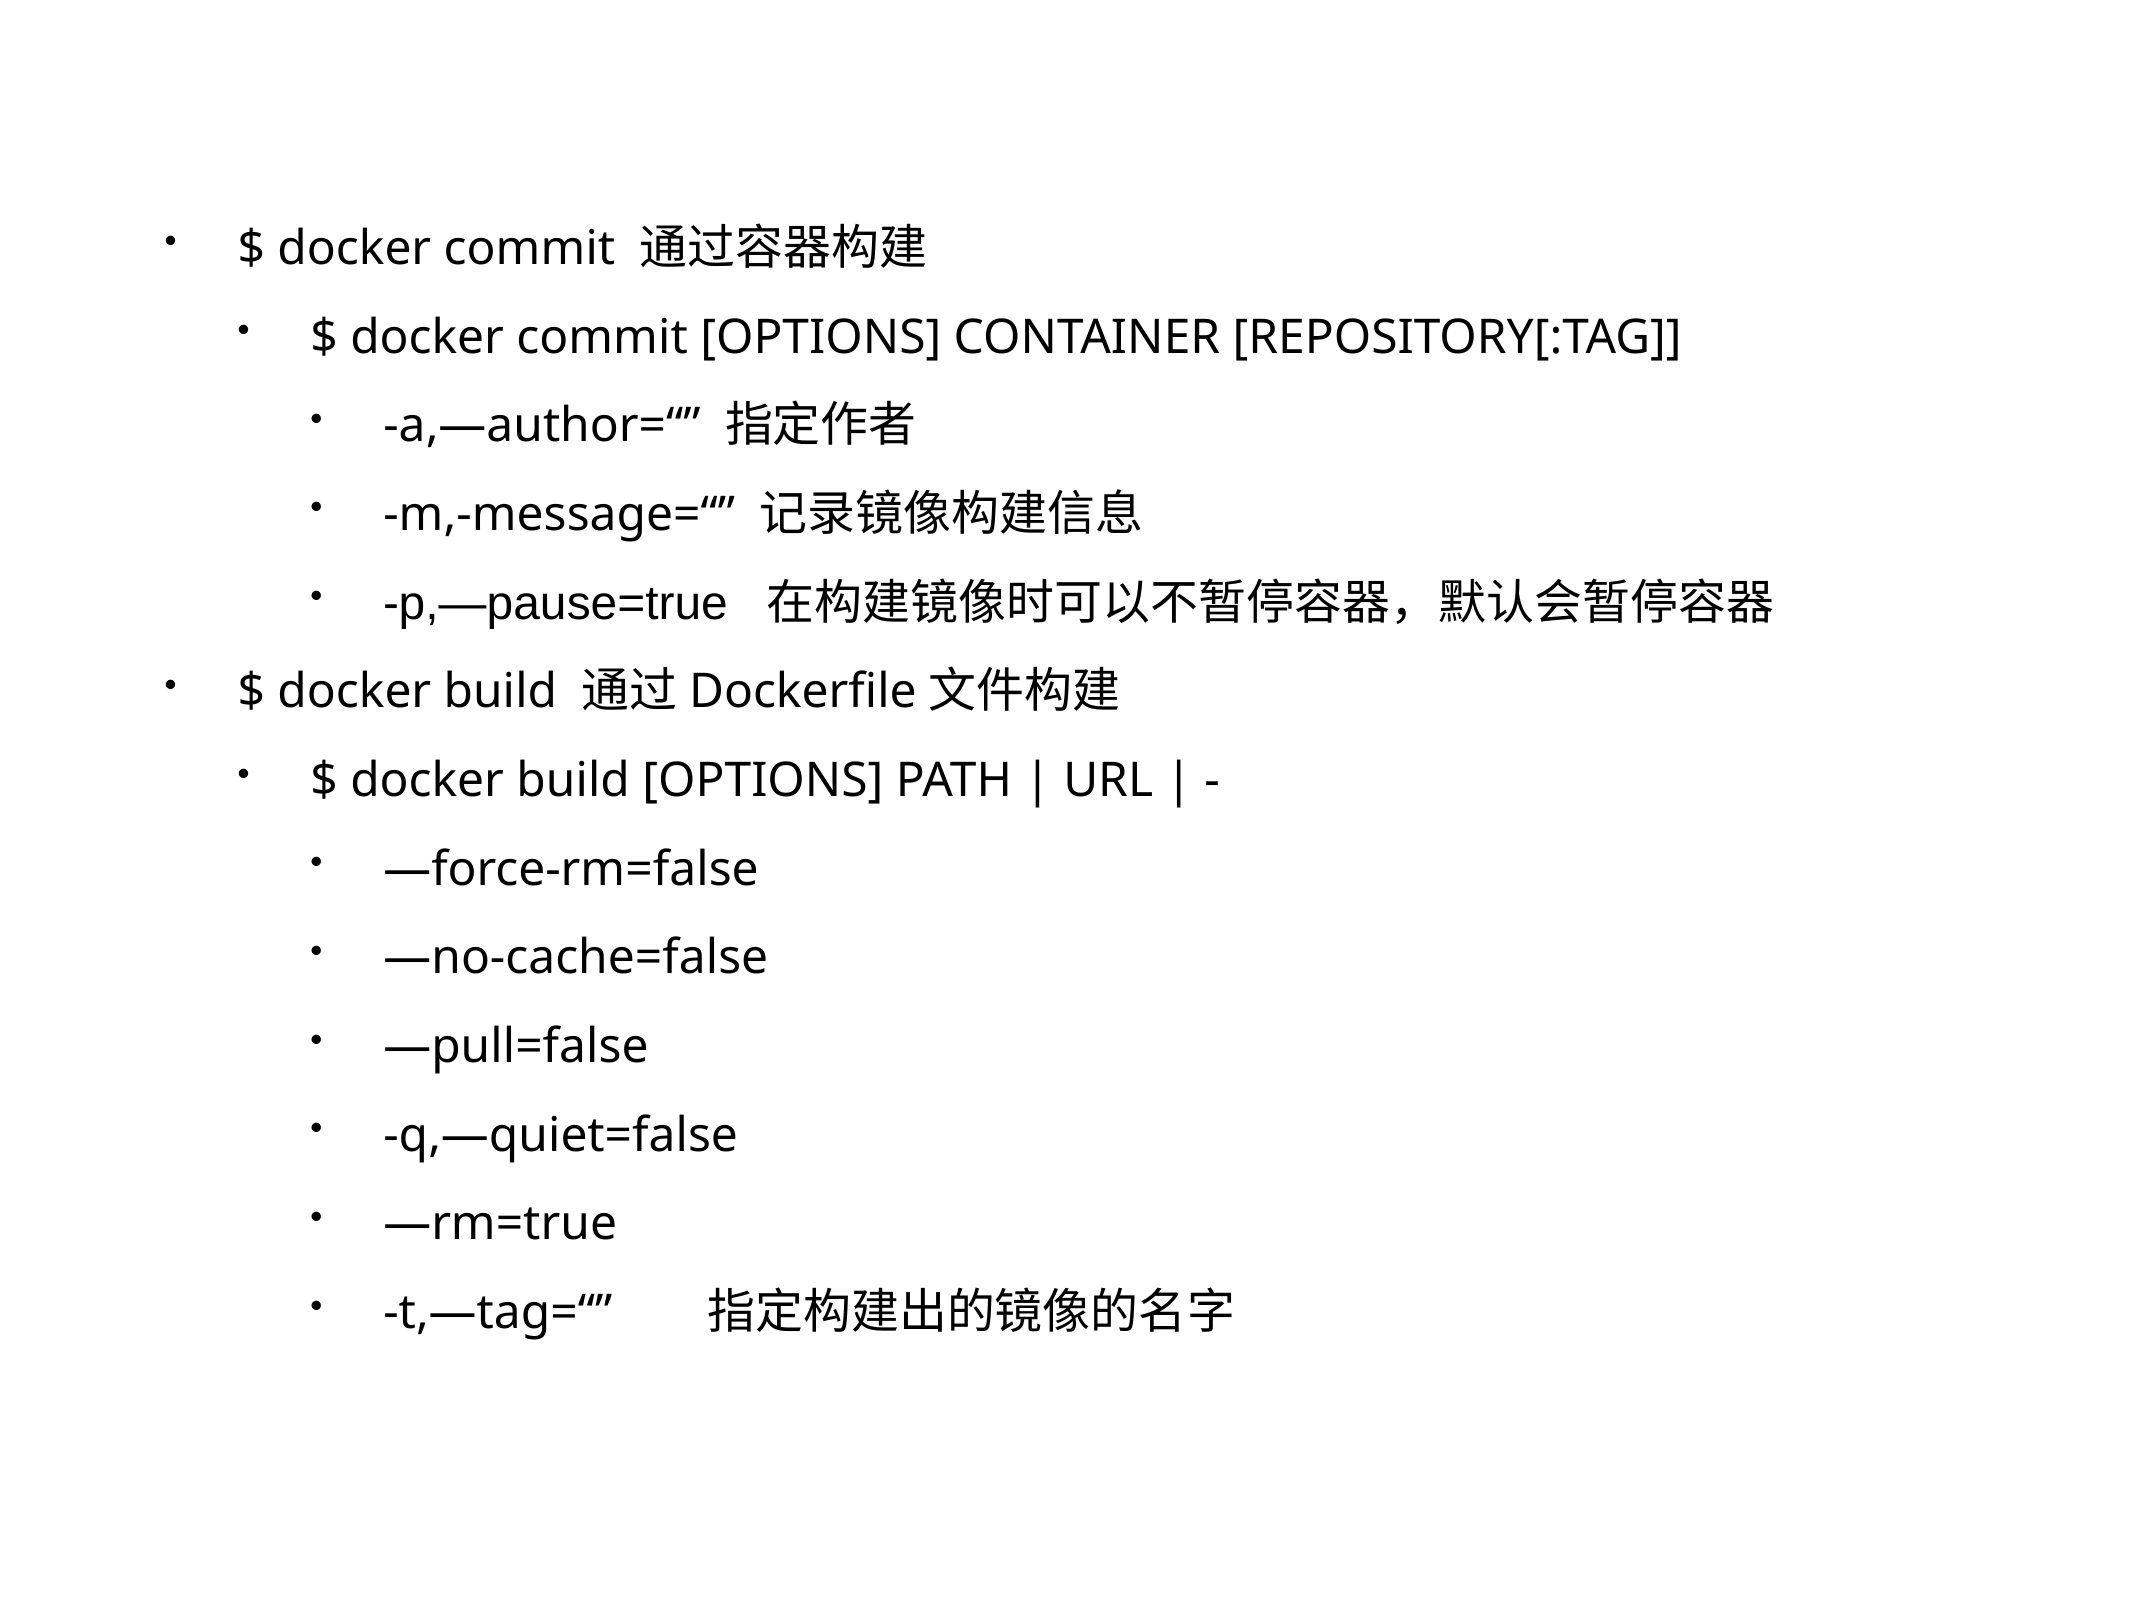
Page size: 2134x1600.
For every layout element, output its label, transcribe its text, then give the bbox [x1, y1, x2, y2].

list $ docker commit 通过容器构建 $ docker commit [OPTIONS] CONTAINER [REPOSITORY[:TAG]] -a,—author=“” 指定作者 -m,-message=“” 记录镜像构建信息 -p,—pause=true 在构建镜像时可以不暂停容器，默认会暂停容器 $ docker build 通过Dockerfile文件构建 $ docker build [OPTIONS] PATH | URL | - —force-rm=false —no-cache=false —pull=false -q,—quiet=false —rm=true -t,—tag=“” 指定构建出的镜像的名字 [155, 84, 1978, 1471]
